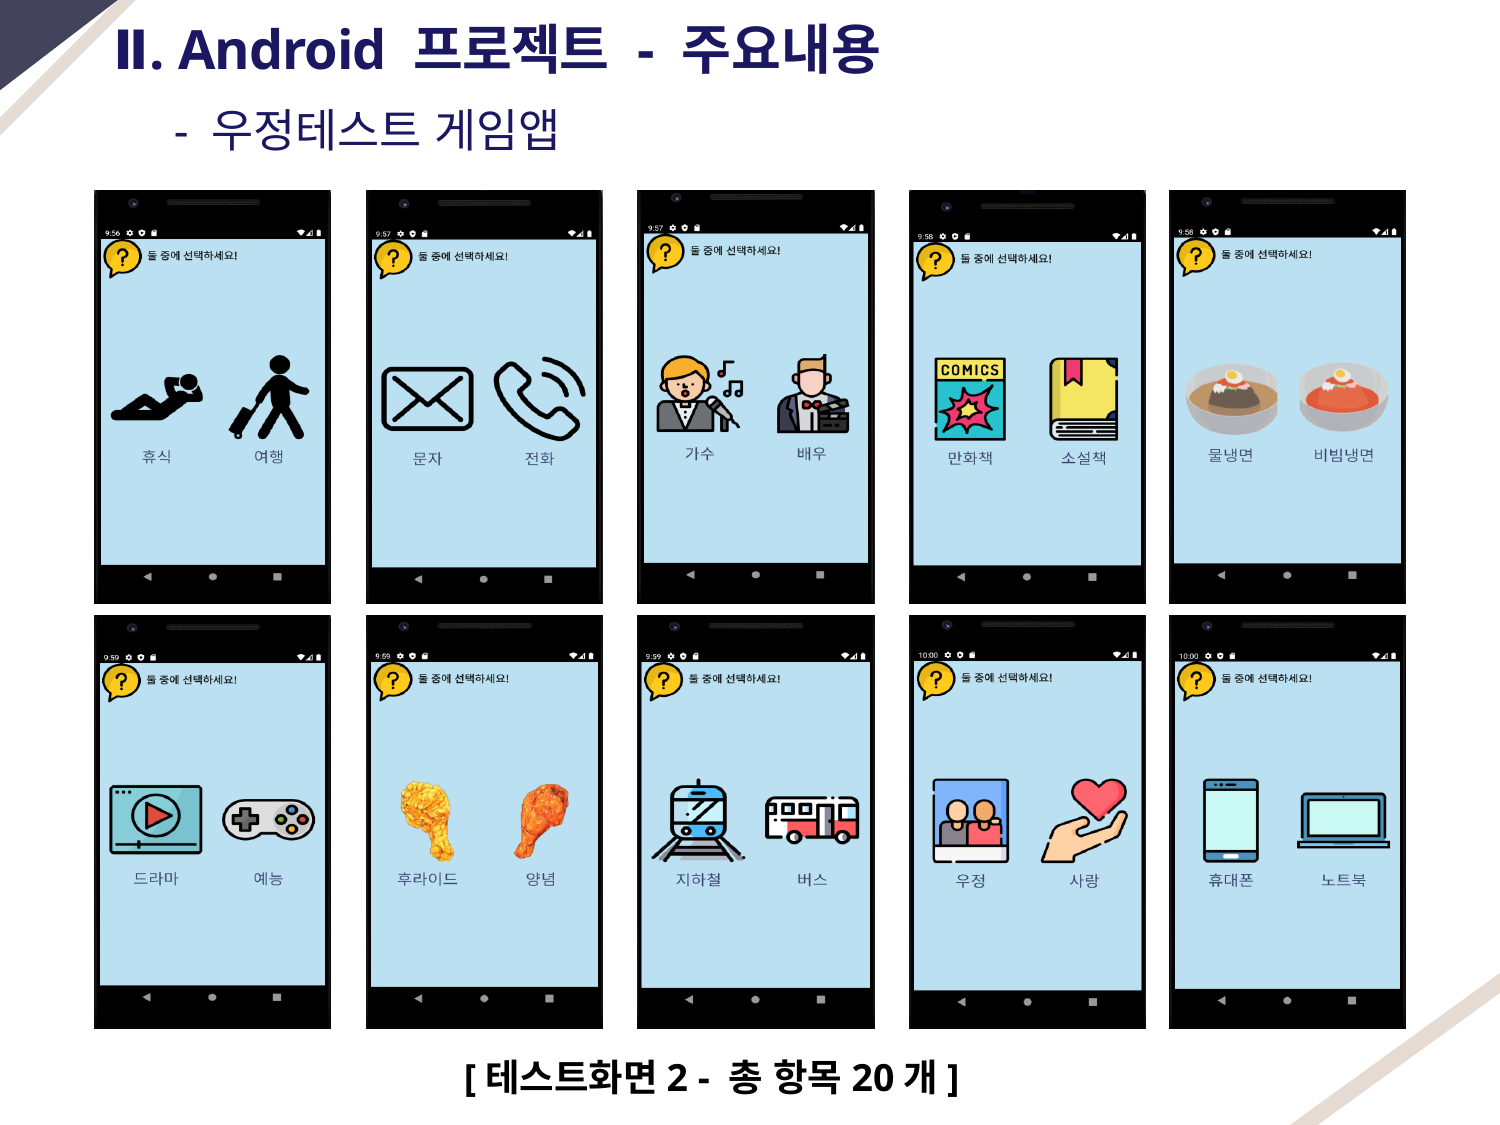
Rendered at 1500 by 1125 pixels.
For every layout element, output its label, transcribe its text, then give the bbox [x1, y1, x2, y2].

text_box Ⅱ. Android 프로젝트 - 주요내용 - 우정테스트 게임앱 [25, 0, 1237, 144]
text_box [94, 190, 1406, 1030]
text_box [테스트화면2 - 총 항목20개] [401, 1046, 1022, 1107]
